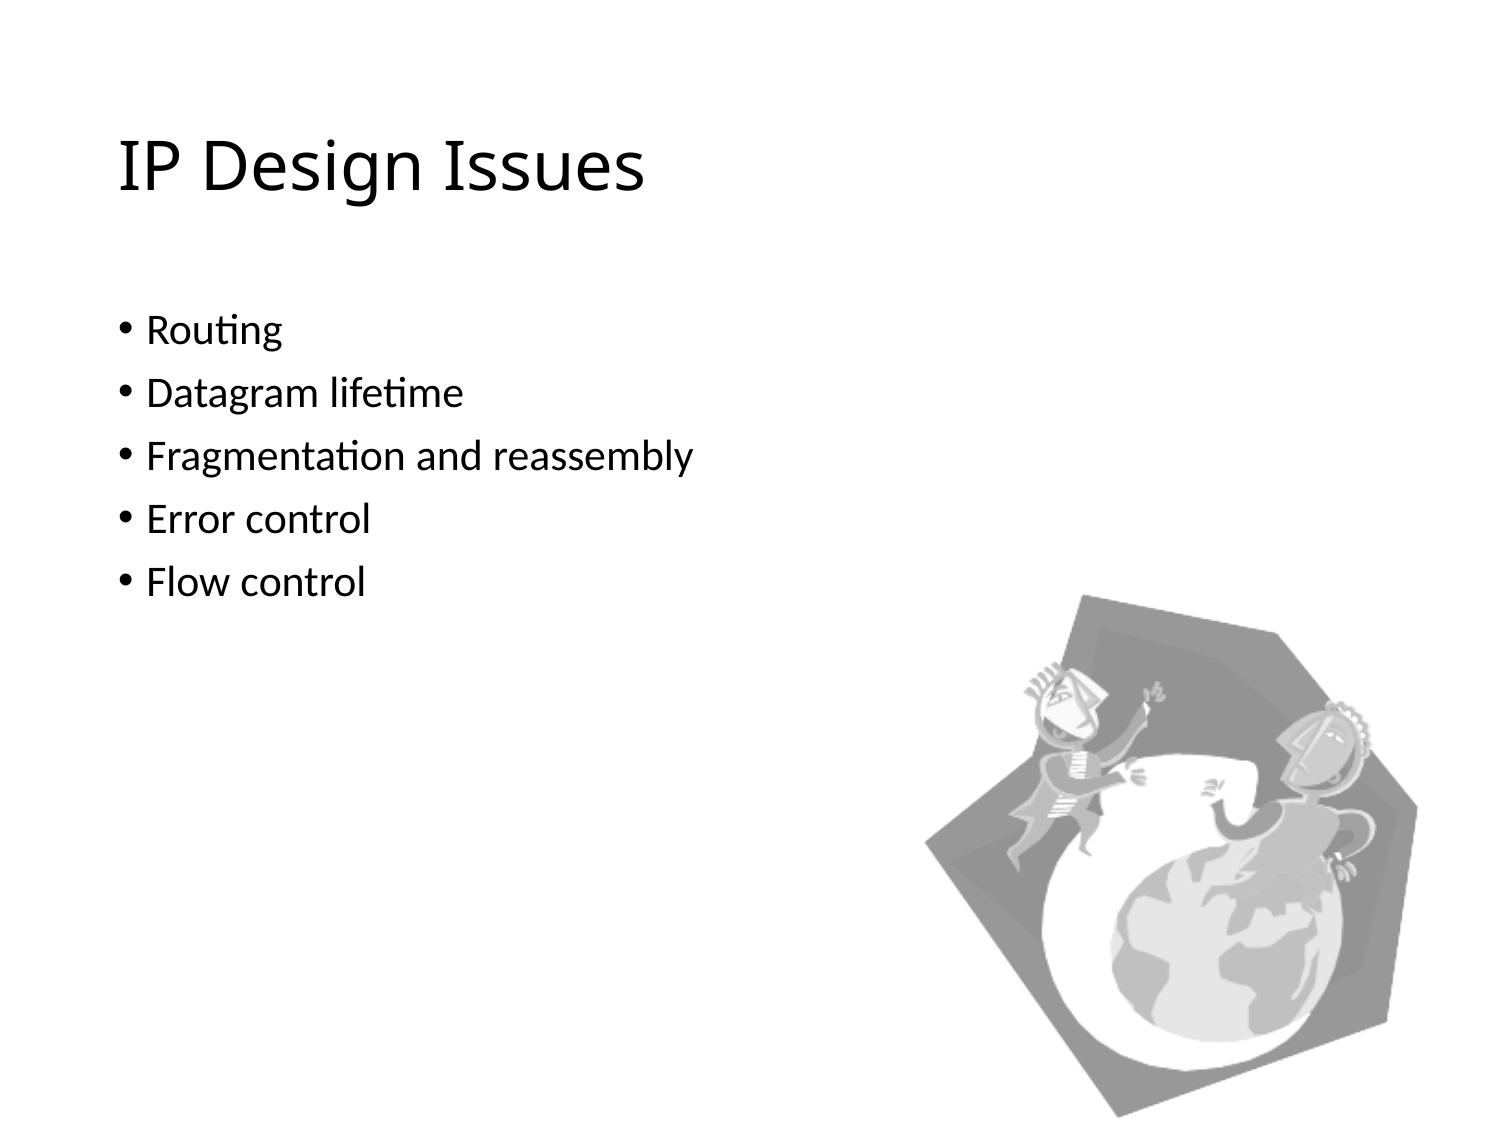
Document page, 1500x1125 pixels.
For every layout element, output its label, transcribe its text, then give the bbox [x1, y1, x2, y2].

picture [924, 588, 1425, 1125]
title IP Design Issues [103, 59, 1397, 278]
list Routing Datagram lifetime Fragmentation and reassembly Error control Flow control [103, 299, 1397, 1014]
